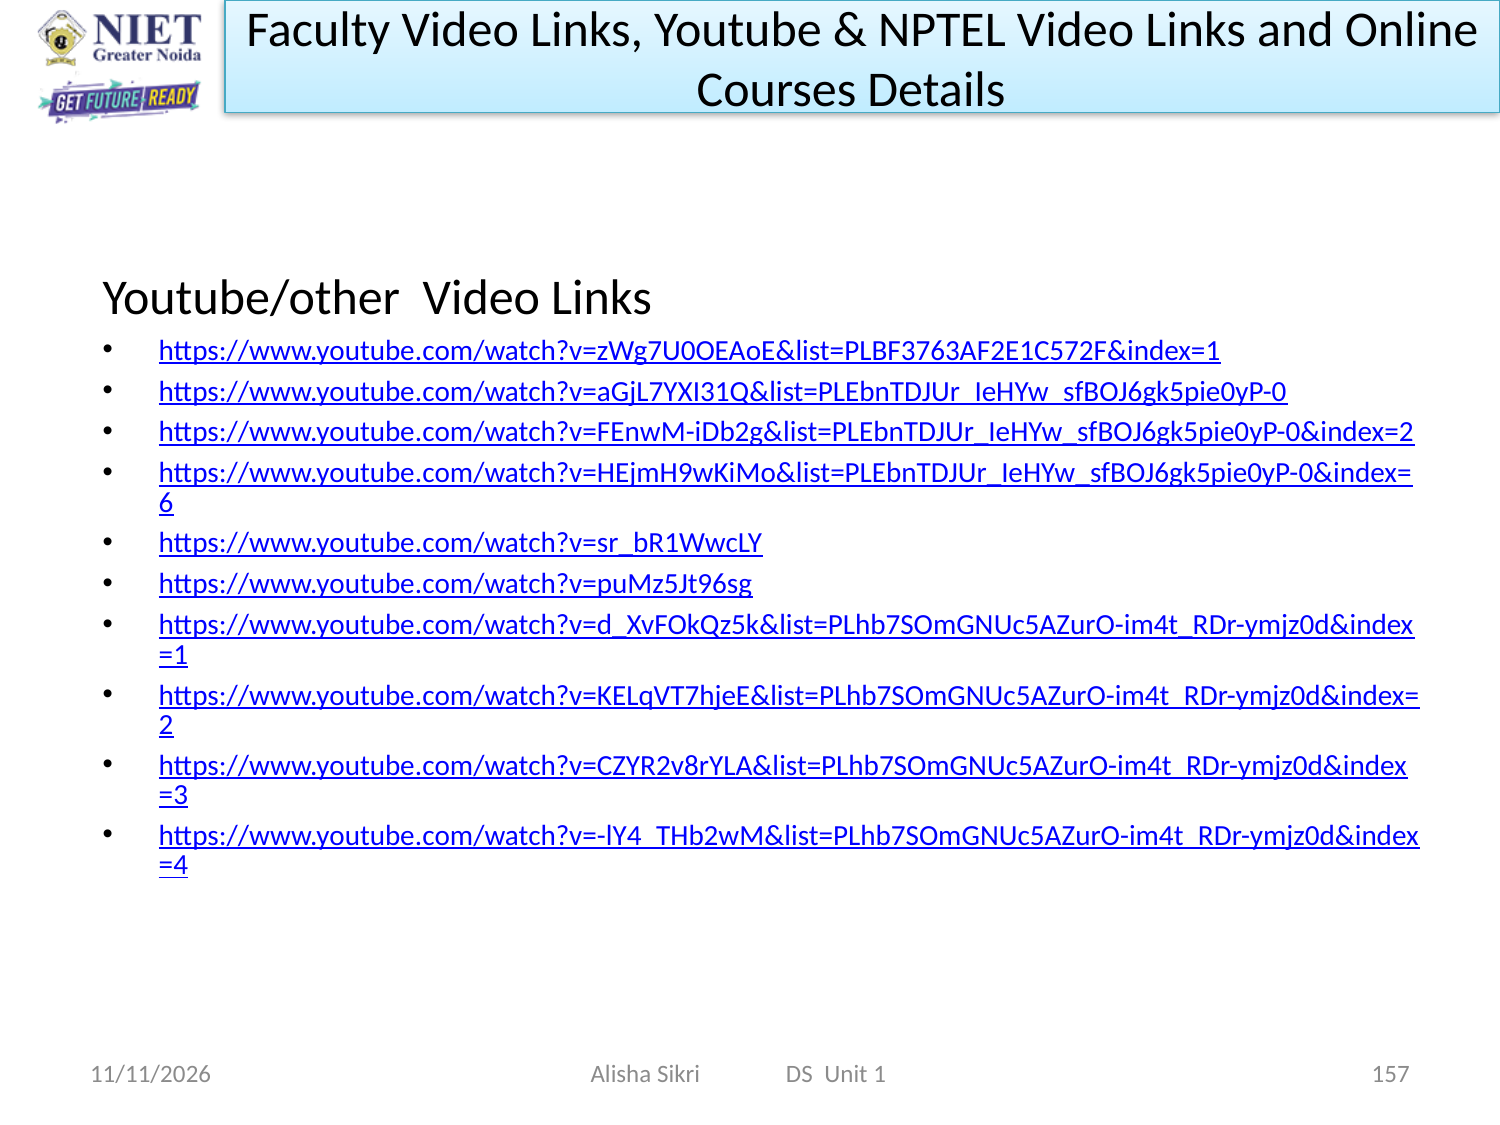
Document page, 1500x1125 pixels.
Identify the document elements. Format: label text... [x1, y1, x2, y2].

picture [0, 0, 238, 135]
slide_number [75, 1042, 412, 1103]
text_box Faculty Video Links, Youtube & NPTEL Video Links and Online Courses Details [238, 0, 1500, 113]
list Youtube/other Video Links https://www.youtube.com/watch?v=zWg7U0OEAoE&list=PLBF3763AF2E1C572F&index=1 https://www.youtube.com/watch?v=aGjL7YXI31Q&list=PLEbnTDJUr_IeHYw_sfBOJ6gk5pie0yP-0 https://www.youtube.com/watch?v=FEnwM-iDb2g&list=PLEbnTDJUr_IeHYw_sfBOJ6gk5pie0yP-0&index=2 https://www.youtube.com/watch?v=HEjmH9wKiMo&list=PLEbnTDJUr_IeHYw_sfBOJ6gk5pie0yP-0&index=6 https://www.youtube.com/watch?v=sr_bR1WwcLY https://www.youtube.com/watch?v=puMz5Jt96sg https://www.youtube.com/watch?v=d_XvFOkQz5k&list=PLhb7SOmGNUc5AZurO-im4t_RDr-ymjz0d&index=1 https://www.youtube.com/watch?v=KELqVT7hjeE&list=PLhb7SOmGNUc5AZurO-im4t_RDr-ymjz0d&index=2 https://www.youtube.com/watch?v=CZYR2v8rYLA&list=PLhb7SOmGNUc5AZurO-im4t_RDr-ymjz0d&index=3 https://www.youtube.com/watch?v=-lY4_THb2wM&list=PLhb7SOmGNUc5AZurO-im4t_RDr-ymjz0d&index=4 [87, 187, 1438, 930]
footer Alisha Sikri DS Unit 1 [412, 1042, 1074, 1103]
slide_number 157 [1074, 1042, 1425, 1103]
